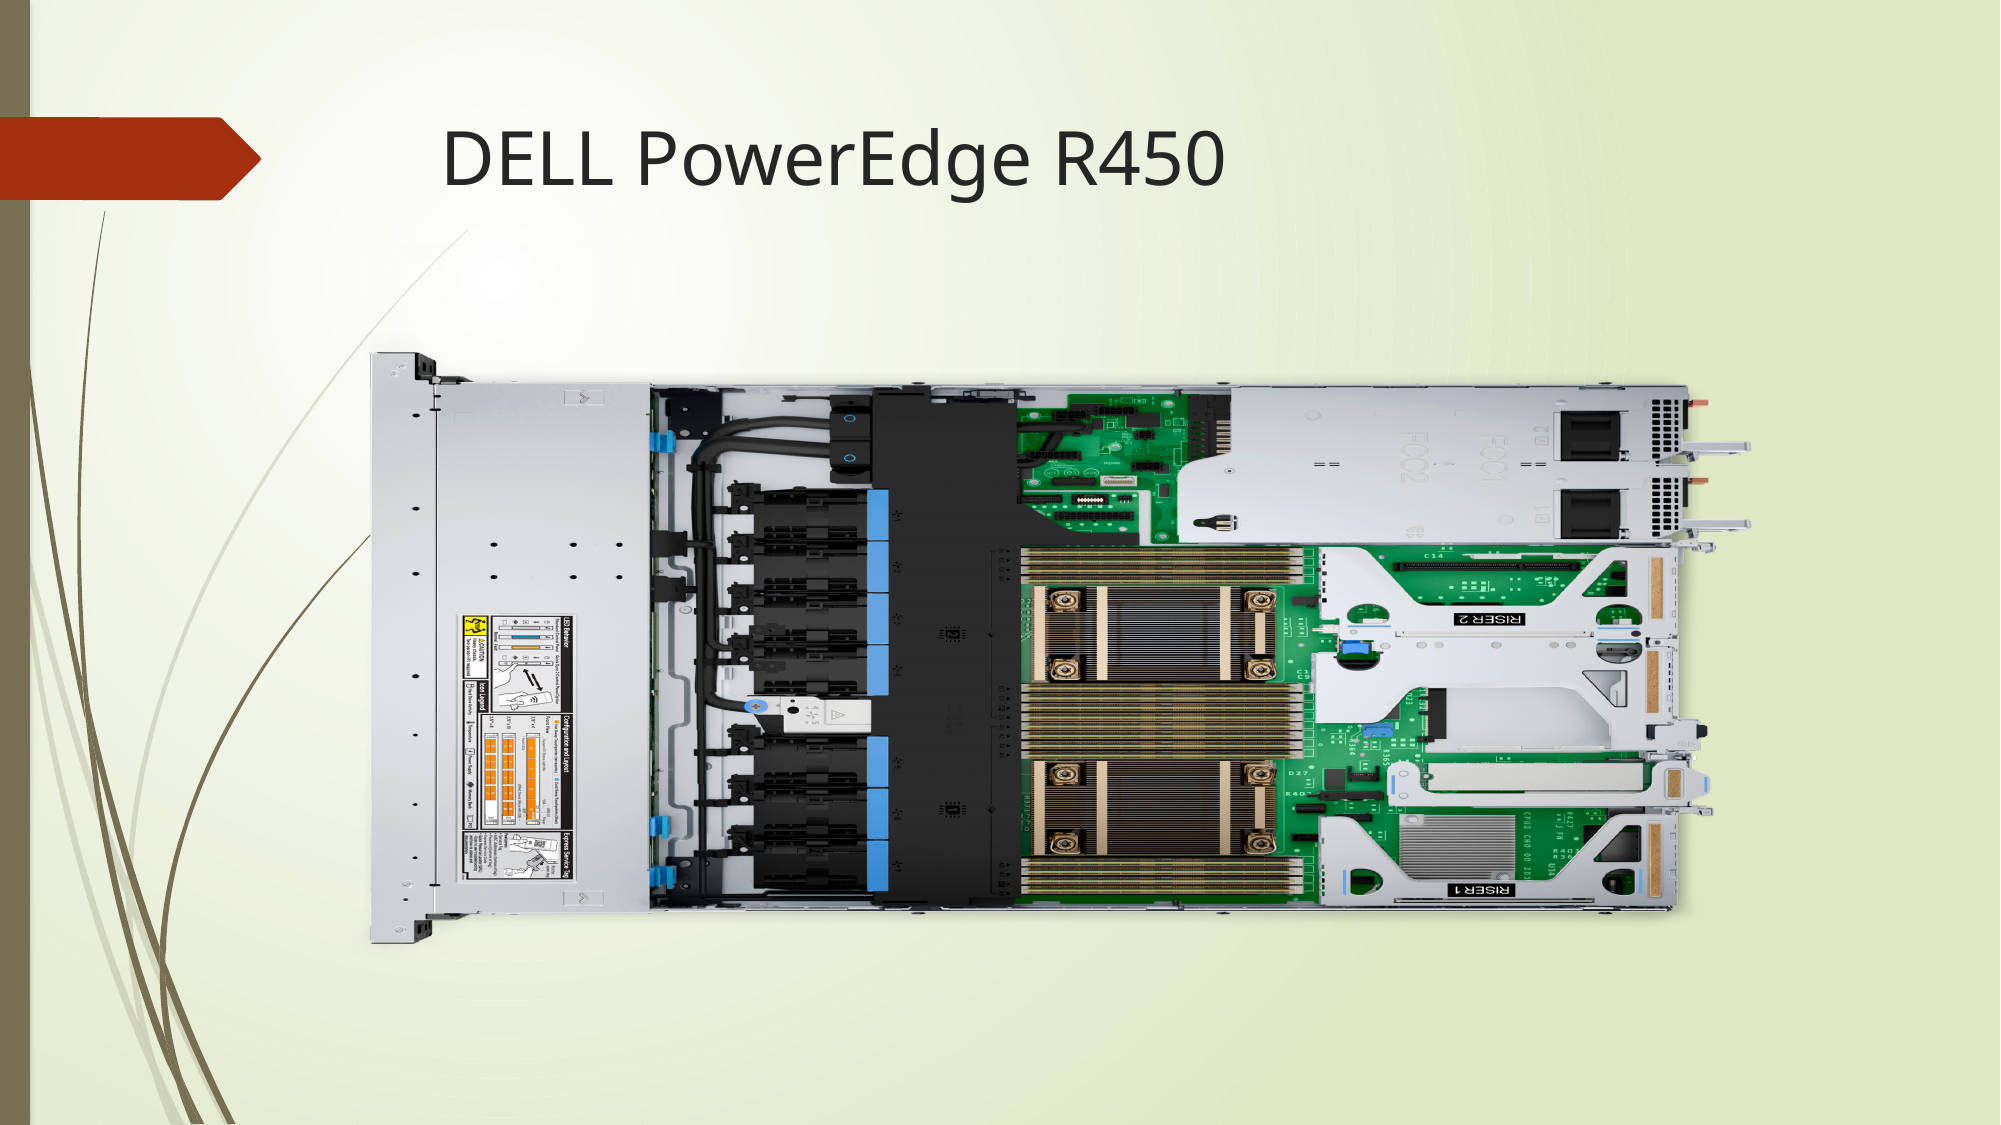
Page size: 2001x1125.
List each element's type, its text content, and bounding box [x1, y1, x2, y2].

title DELL PowerEdge R450 [425, 102, 1888, 223]
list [344, 202, 1753, 1052]
